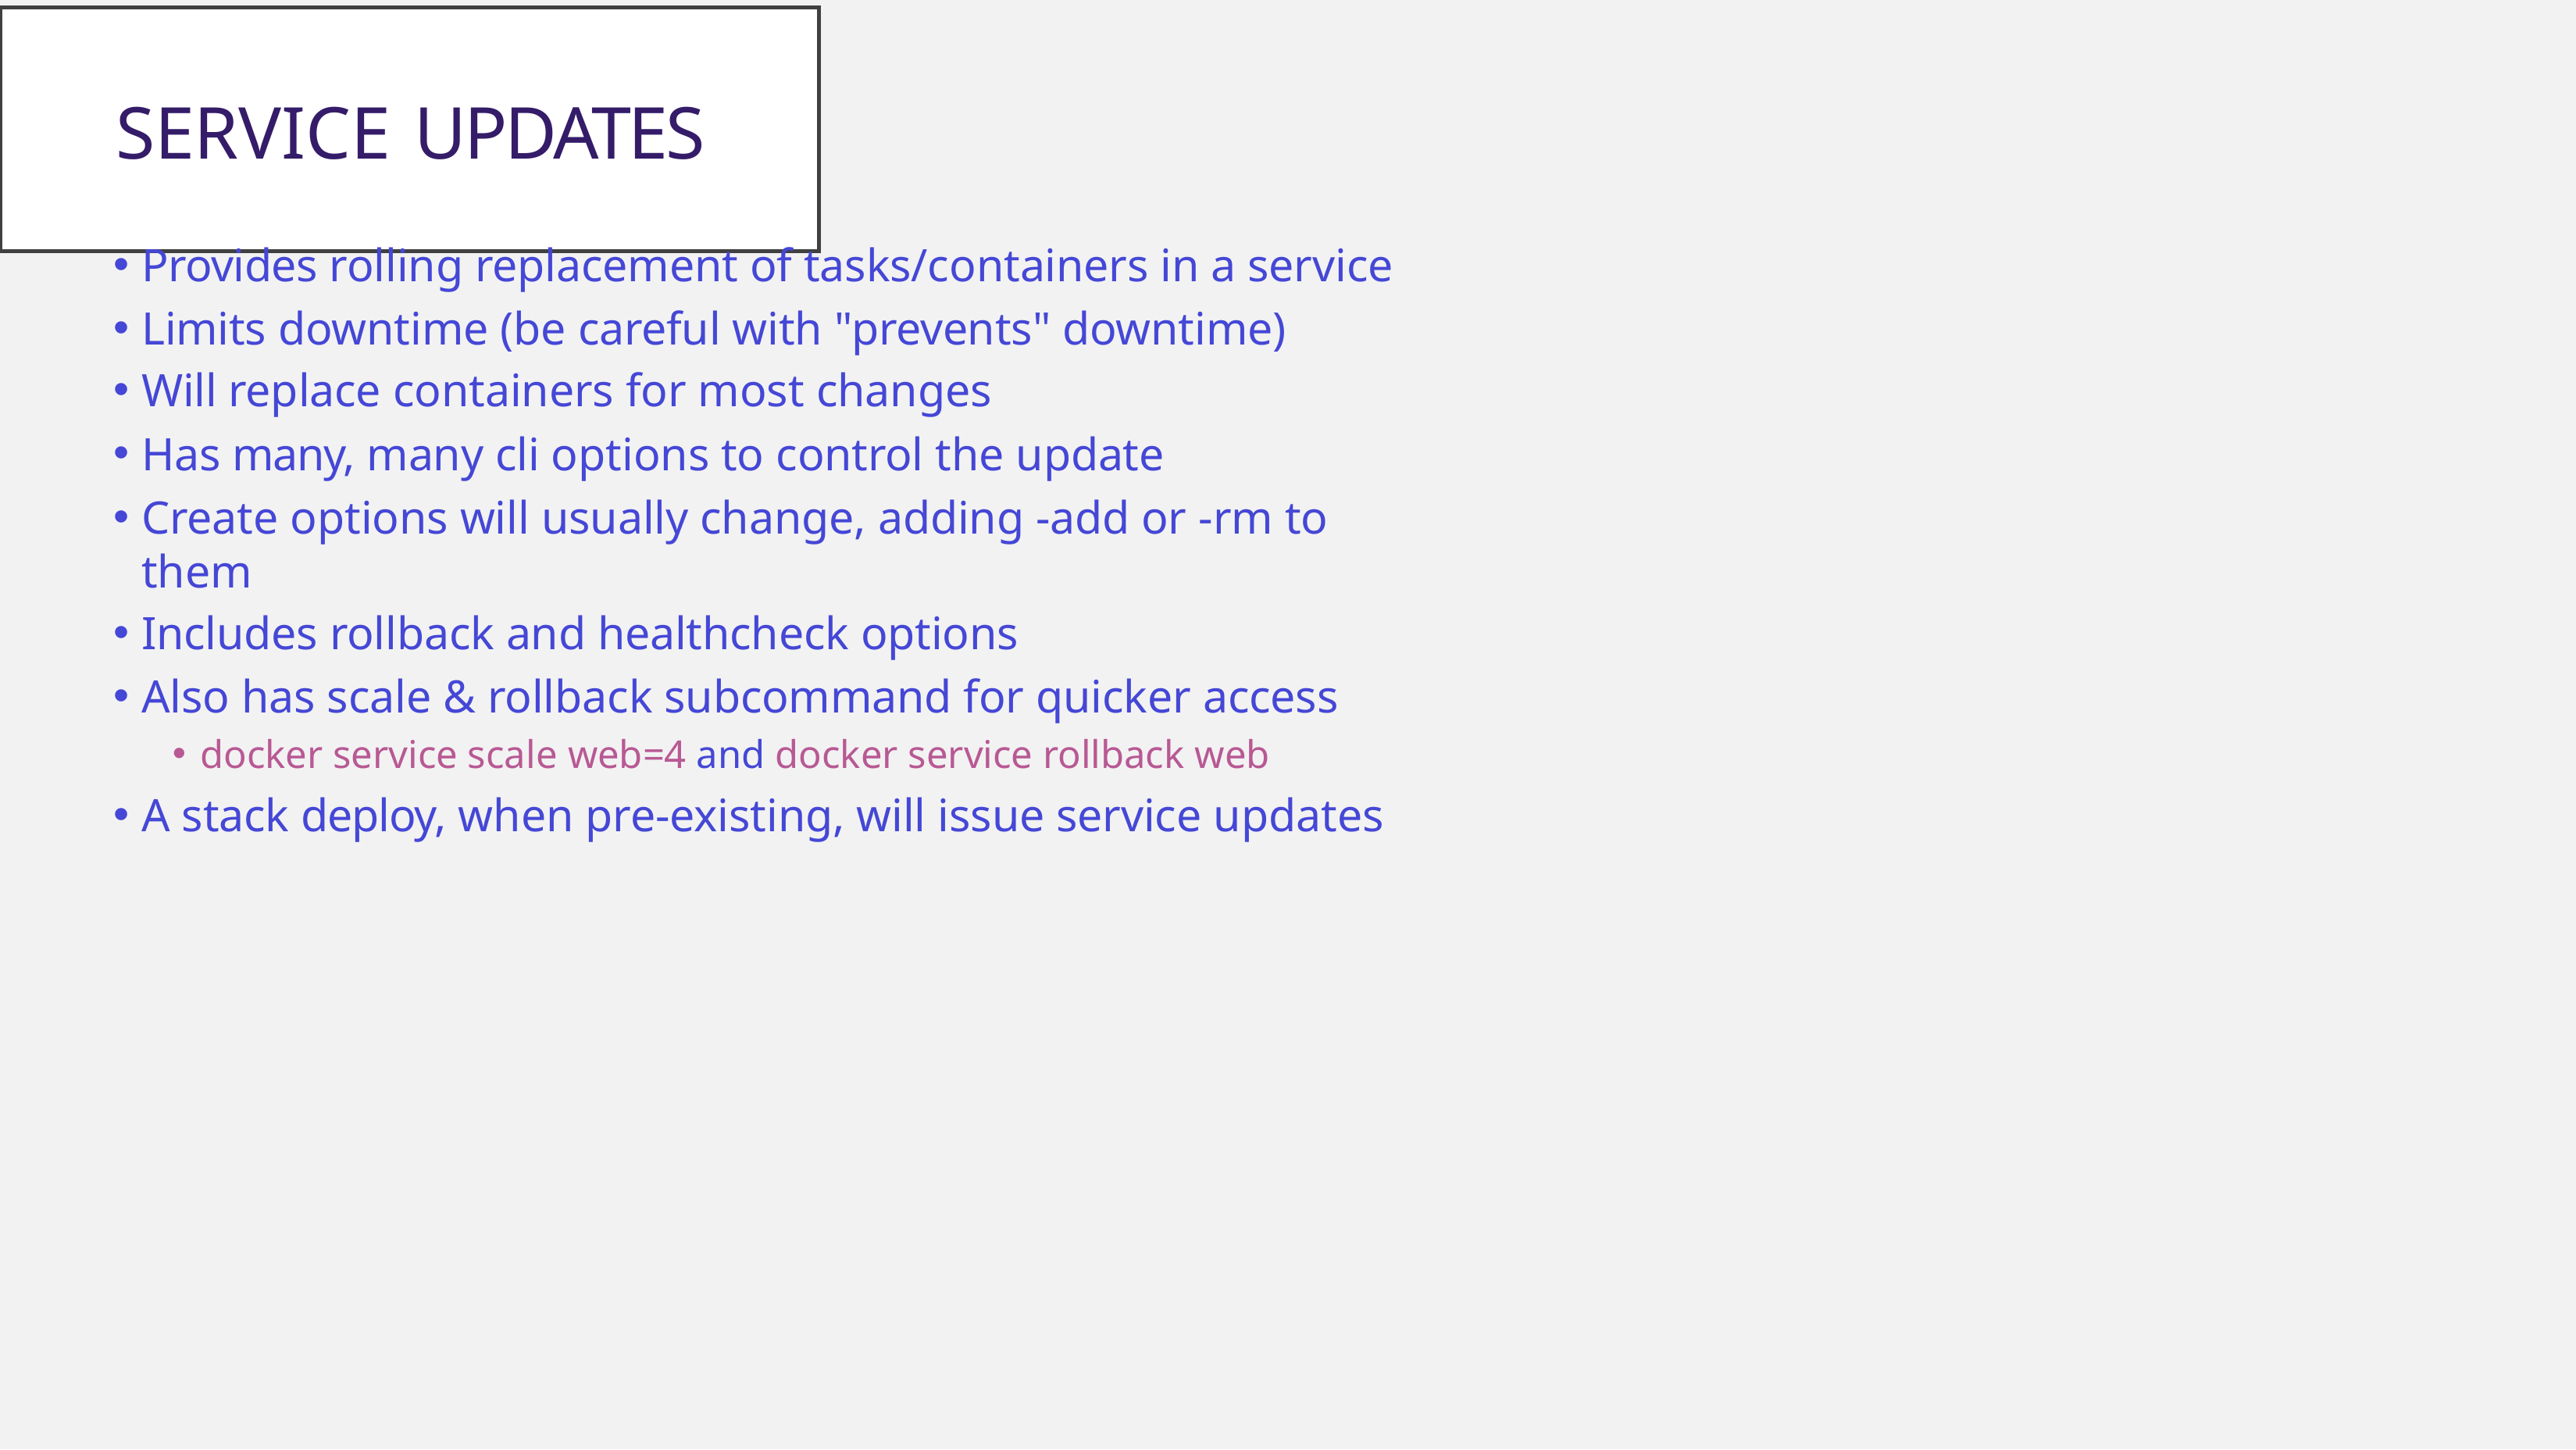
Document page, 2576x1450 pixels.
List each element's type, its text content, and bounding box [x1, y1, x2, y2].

text_box Provides rolling replacement of tasks/containers in a service Limits downtime (be careful with "prevents" downtime) Will replace containers for most changes Has many, many cli options to control the update Create options will usually change, adding -add or -rm to them Includes rollback and healthcheck options Also has scale & rollback subcommand for quicker access docker service scale web=4 and docker service rollback web A stack deploy, when pre-existing, will issue service updates [112, 225, 1406, 841]
title Service Updates [0, 5, 821, 253]
